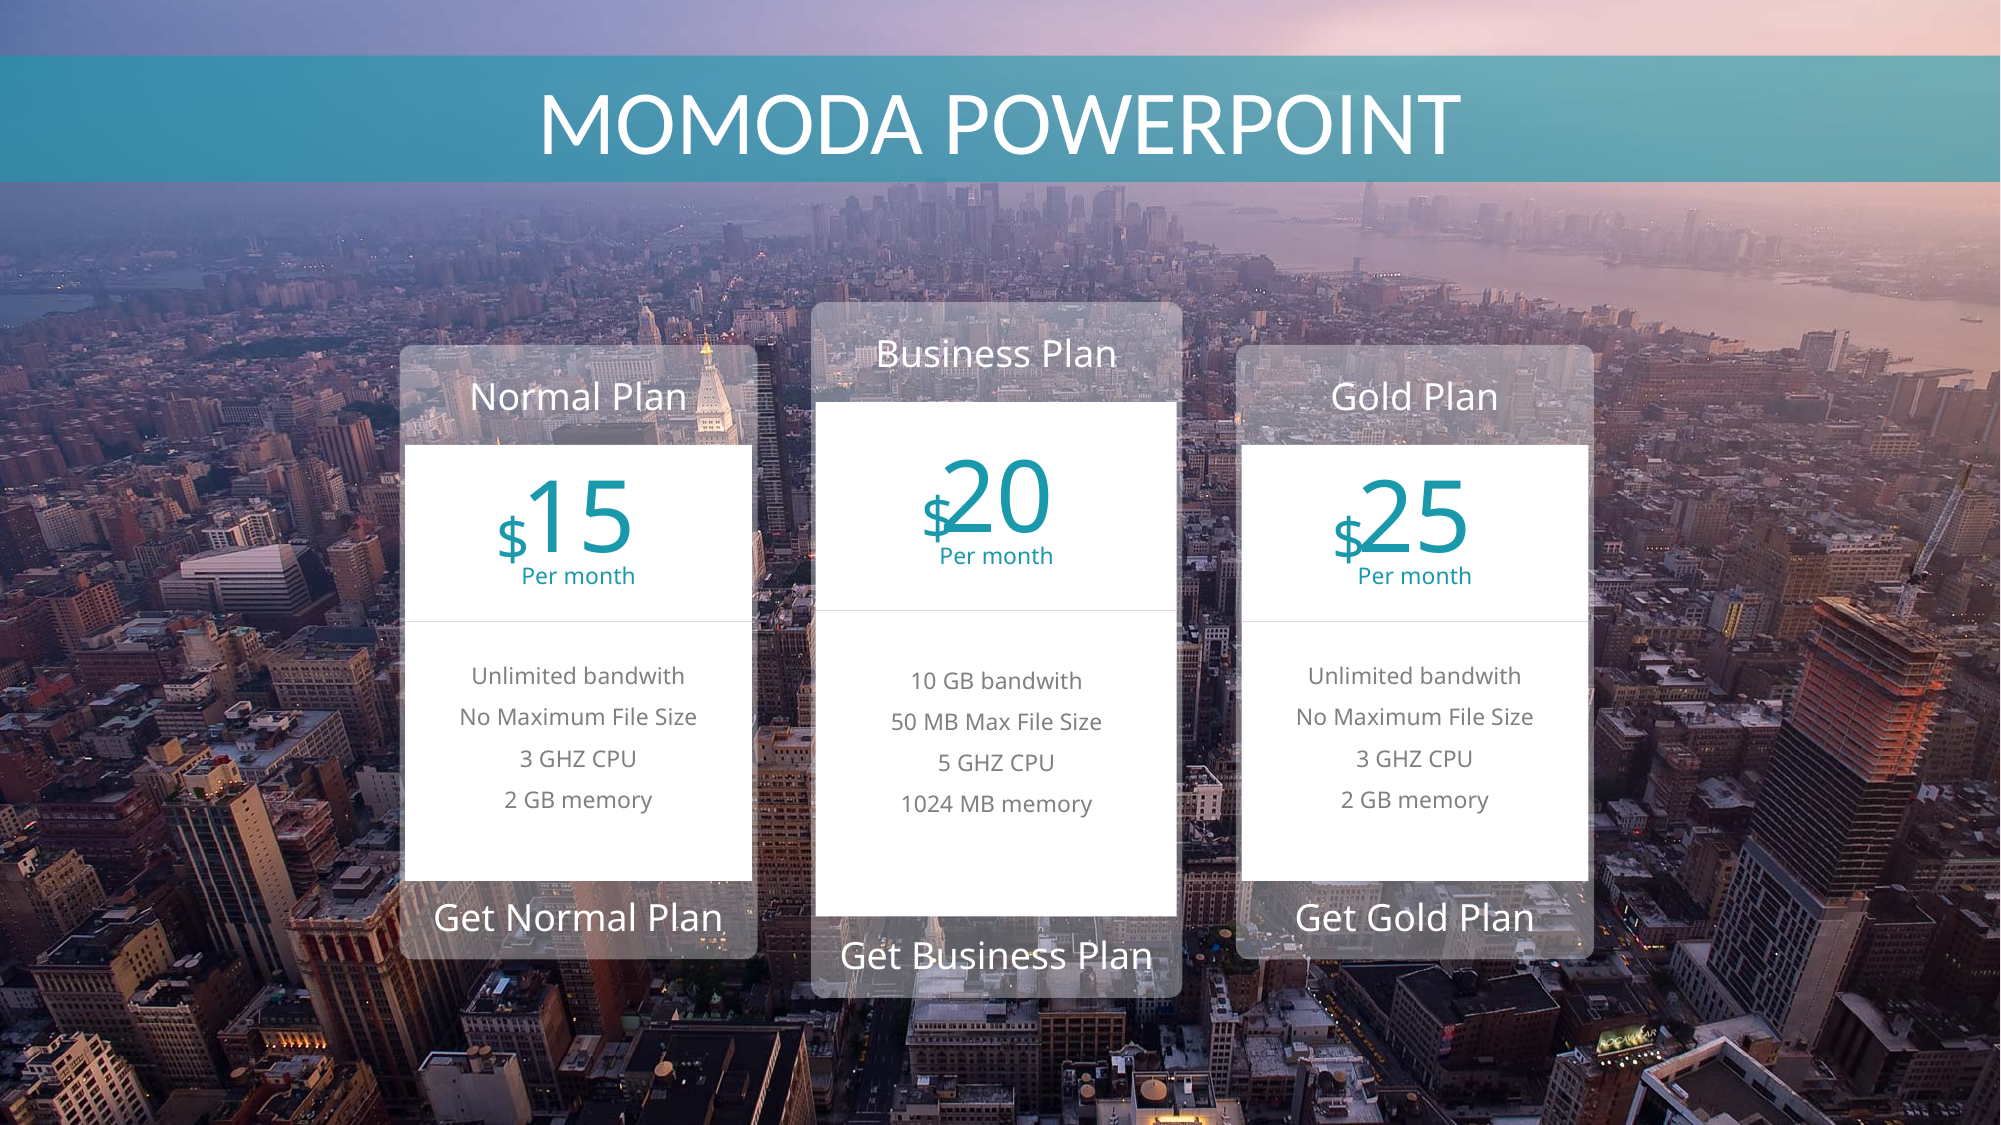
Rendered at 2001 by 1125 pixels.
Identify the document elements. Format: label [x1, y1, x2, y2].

text_box [1235, 444, 1594, 593]
picture [0, 0, 2001, 1125]
text_box [811, 424, 1183, 573]
text_box [399, 444, 758, 593]
